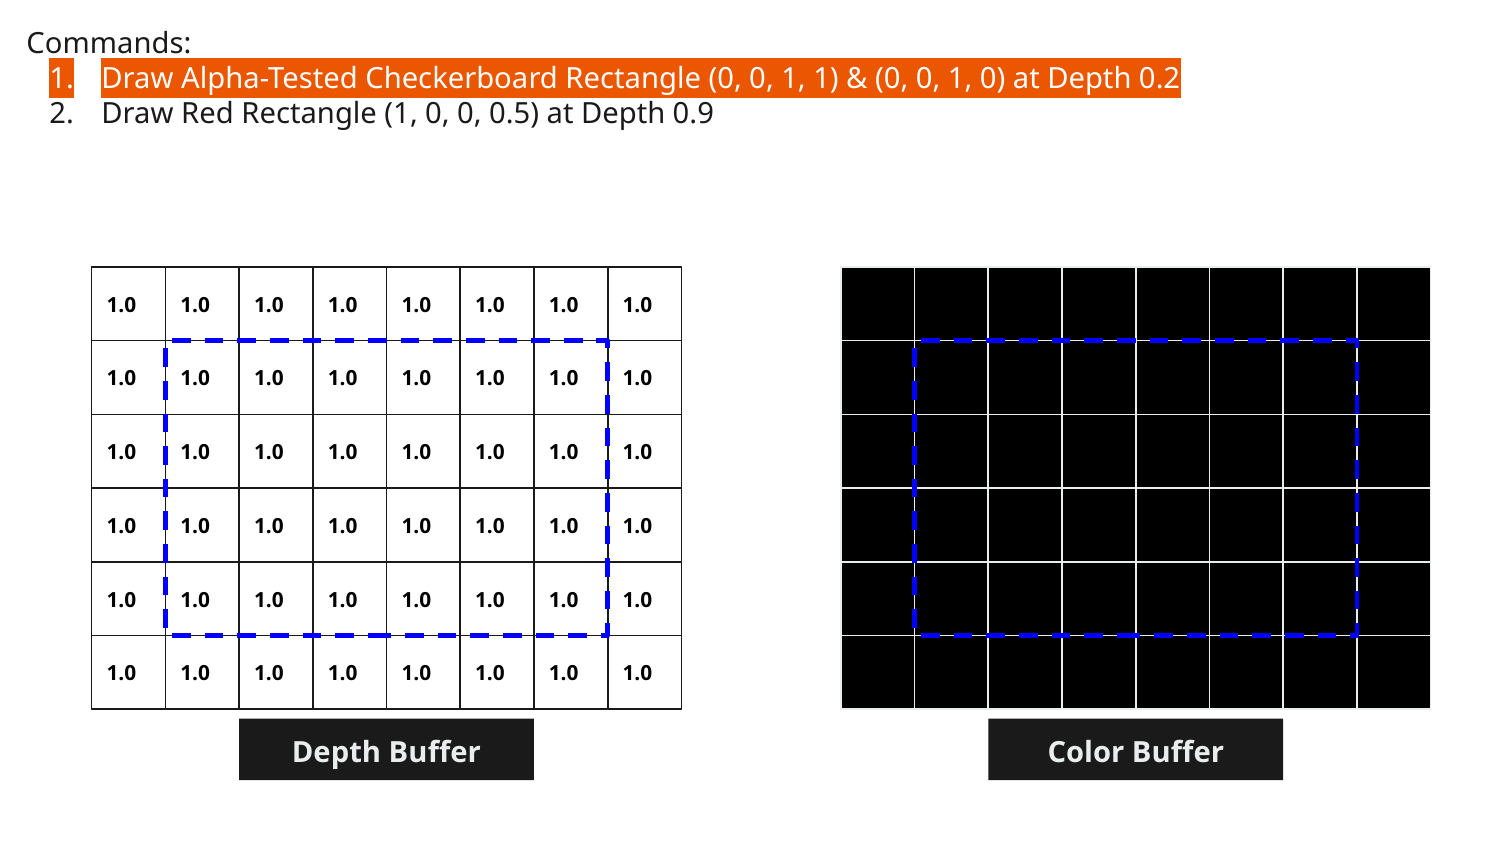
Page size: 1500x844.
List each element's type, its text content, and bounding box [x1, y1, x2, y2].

text_box 1.0 [91, 340, 165, 414]
text_box [1061, 266, 1135, 340]
text_box [1283, 636, 1356, 710]
text_box 1.0 [91, 488, 165, 561]
text_box Color Buffer [988, 718, 1284, 781]
text_box Commands: Draw Alpha-Tested Checkerboard Rectangle (0, 0, 1, 1) & (0, 0, 1, 0) at Depth 0.2 Draw Red Rectangle (1, 0, 0, 0.5) at Depth 0.9 [11, 9, 1267, 169]
text_box [1209, 636, 1283, 710]
text_box 1.0 [312, 636, 386, 710]
text_box [840, 488, 914, 561]
text_box [1357, 561, 1431, 635]
text_box Depth Buffer [239, 718, 534, 781]
text_box [1356, 266, 1431, 340]
text_box [840, 340, 914, 414]
text_box [840, 635, 914, 710]
text_box 1.0 [91, 635, 165, 710]
text_box 1.0 [460, 266, 534, 340]
text_box 1.0 [386, 636, 460, 710]
text_box [1357, 488, 1431, 561]
text_box [988, 636, 1061, 710]
text_box 1.0 [608, 561, 682, 635]
text_box [840, 266, 914, 340]
text_box [1135, 266, 1209, 340]
text_box [1357, 340, 1431, 414]
text_box [914, 340, 1357, 636]
text_box 1.0 [534, 266, 607, 340]
text_box [1061, 636, 1135, 710]
text_box 1.0 [239, 266, 312, 340]
text_box 1.0 [91, 561, 165, 635]
text_box 1.0 [608, 340, 682, 414]
text_box [914, 636, 988, 710]
text_box 1.0 [608, 414, 682, 488]
text_box 1.0 [386, 266, 460, 340]
text_box [1283, 266, 1356, 340]
text_box [1209, 266, 1283, 340]
text_box [165, 340, 608, 636]
text_box 1.0 [165, 636, 239, 710]
text_box [914, 266, 988, 340]
text_box 1.0 [460, 636, 534, 710]
text_box 1.0 [91, 414, 165, 488]
text_box [840, 561, 914, 635]
text_box 1.0 [608, 488, 682, 561]
text_box [988, 266, 1061, 340]
text_box [1357, 414, 1431, 488]
text_box [1356, 635, 1431, 710]
text_box 1.0 [312, 266, 386, 340]
text_box 1.0 [91, 266, 165, 340]
text_box 1.0 [607, 635, 682, 710]
text_box 1.0 [607, 266, 682, 340]
text_box [1135, 636, 1209, 710]
text_box 1.0 [165, 266, 239, 340]
text_box 1.0 [534, 636, 607, 710]
text_box [840, 414, 914, 488]
text_box 1.0 [239, 636, 312, 710]
